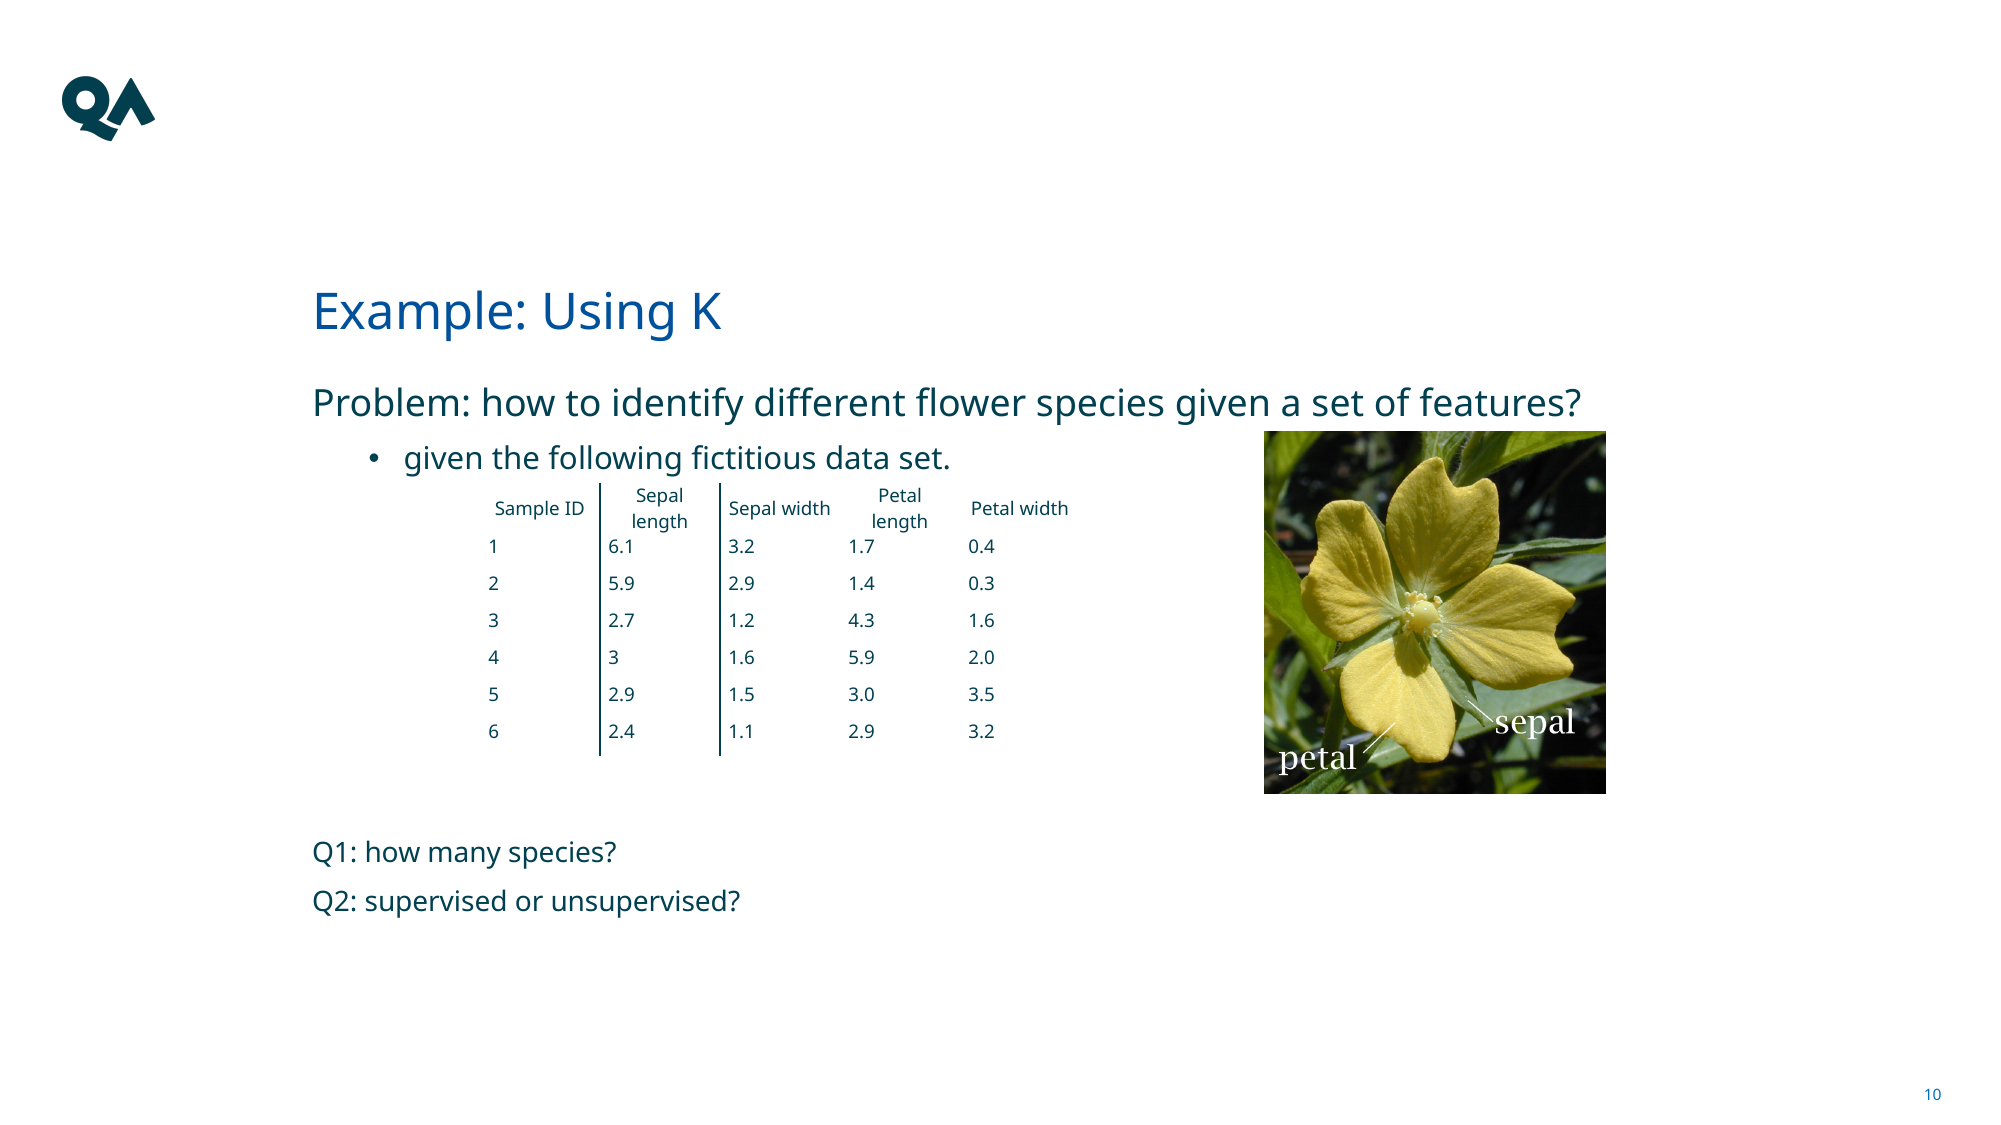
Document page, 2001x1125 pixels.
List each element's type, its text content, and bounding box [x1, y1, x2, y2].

table_header Sepal length [601, 483, 719, 534]
table_cell 0.4 [960, 534, 1080, 571]
table_cell 1.4 [840, 571, 960, 608]
table_cell 2.9 [601, 682, 719, 719]
table_cell 1 [480, 534, 599, 571]
table_header Sample ID [480, 483, 599, 534]
table_header Sepal width [721, 483, 840, 534]
table_cell 6.1 [601, 534, 719, 571]
table_cell 4 [480, 645, 599, 682]
table_cell 3.2 [960, 719, 1080, 756]
table_cell 3 [601, 645, 719, 682]
table_header Petal length [840, 483, 960, 534]
table_cell 5.9 [840, 645, 960, 682]
table_cell 2.0 [960, 645, 1080, 682]
table_cell 5 [480, 682, 599, 719]
table_cell 1.7 [840, 534, 960, 571]
table_cell 2.9 [721, 571, 840, 608]
title Example: Using K [300, 268, 1424, 346]
table_cell 0.3 [960, 571, 1080, 608]
picture [44, 61, 173, 153]
table_cell 2 [480, 571, 599, 608]
table_cell 3.5 [960, 682, 1080, 719]
table_cell 1.6 [721, 645, 840, 682]
table_cell 2.9 [840, 719, 960, 756]
table_cell 1.1 [721, 719, 840, 756]
table_header Petal width [960, 483, 1080, 534]
list Problem: how to identify different flower species given a set of features? given the following fictitious data set. Q1: how many species? Q2: supervised or unsupervised? [300, 378, 1705, 938]
table_cell 4.3 [840, 608, 960, 645]
table_cell 1.2 [721, 608, 840, 645]
table_cell 3.2 [721, 534, 840, 571]
table_cell 3.0 [840, 682, 960, 719]
table_cell 5.9 [601, 571, 719, 608]
picture [1264, 431, 1606, 794]
table_cell 2.4 [601, 719, 719, 756]
table_cell 2.7 [601, 608, 719, 645]
table_cell 1.5 [721, 682, 840, 719]
table_cell 3 [480, 608, 599, 645]
table_cell 1.6 [960, 608, 1080, 645]
table_cell 6 [480, 719, 599, 756]
